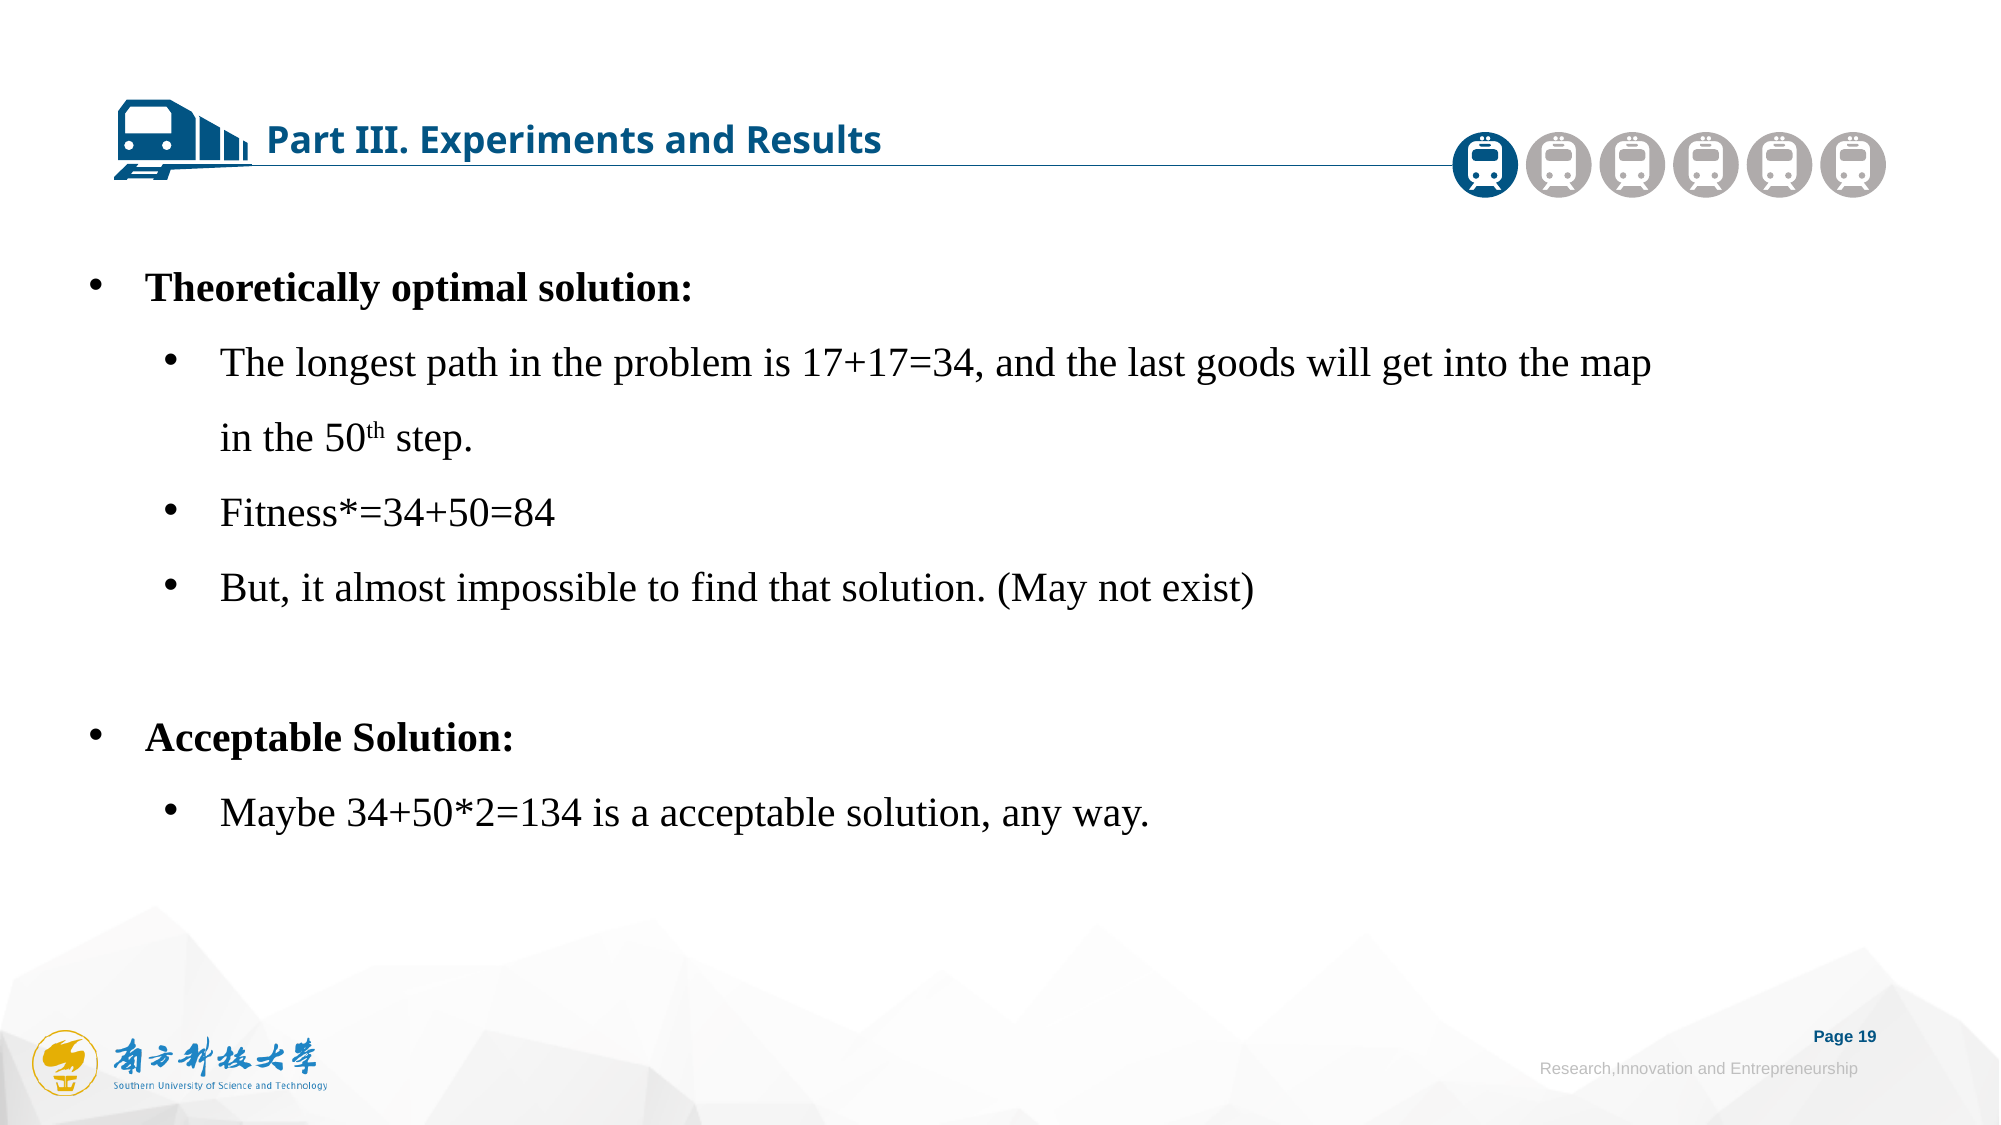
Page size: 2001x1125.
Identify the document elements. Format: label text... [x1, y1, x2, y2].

text_box Theoretically optimal solution: The longest path in the problem is 17+17=34, and the last goods will get into the map in the 50th step. Fitness*=34+50=84 But, it almost impossible to find that solution. (May not exist) Acceptable Solution: Maybe 34+50*2=134 is a acceptable solution, any way. [73, 227, 1708, 842]
slide_number Page 19 [1727, 1023, 1882, 1048]
list Part III. Experiments and Results [266, 121, 1275, 163]
footer Research,Innovation and Entrepreneurship [1540, 1057, 1882, 1078]
picture [32, 1030, 327, 1096]
